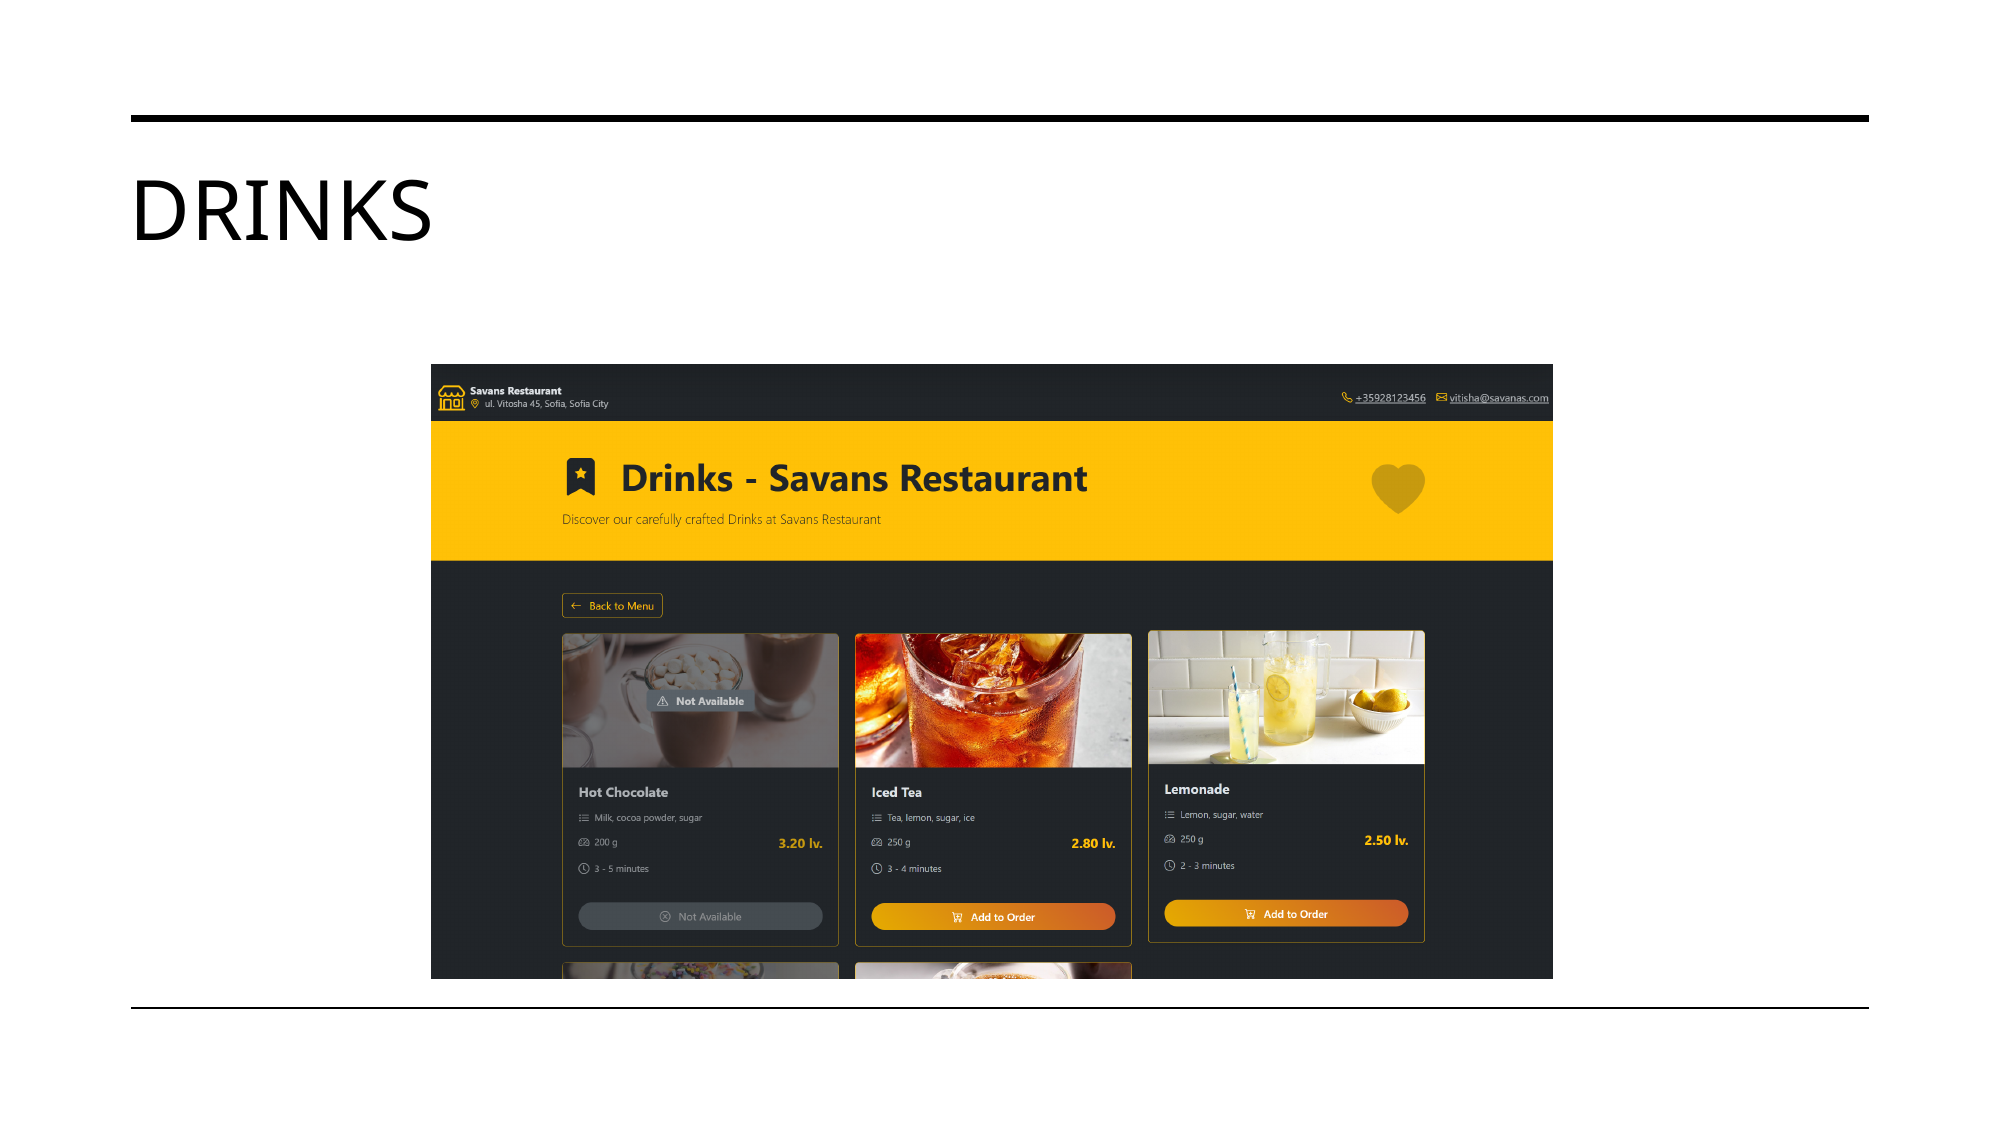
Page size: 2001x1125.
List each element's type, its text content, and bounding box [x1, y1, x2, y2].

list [431, 364, 1553, 979]
title Drinks [114, 149, 1869, 365]
